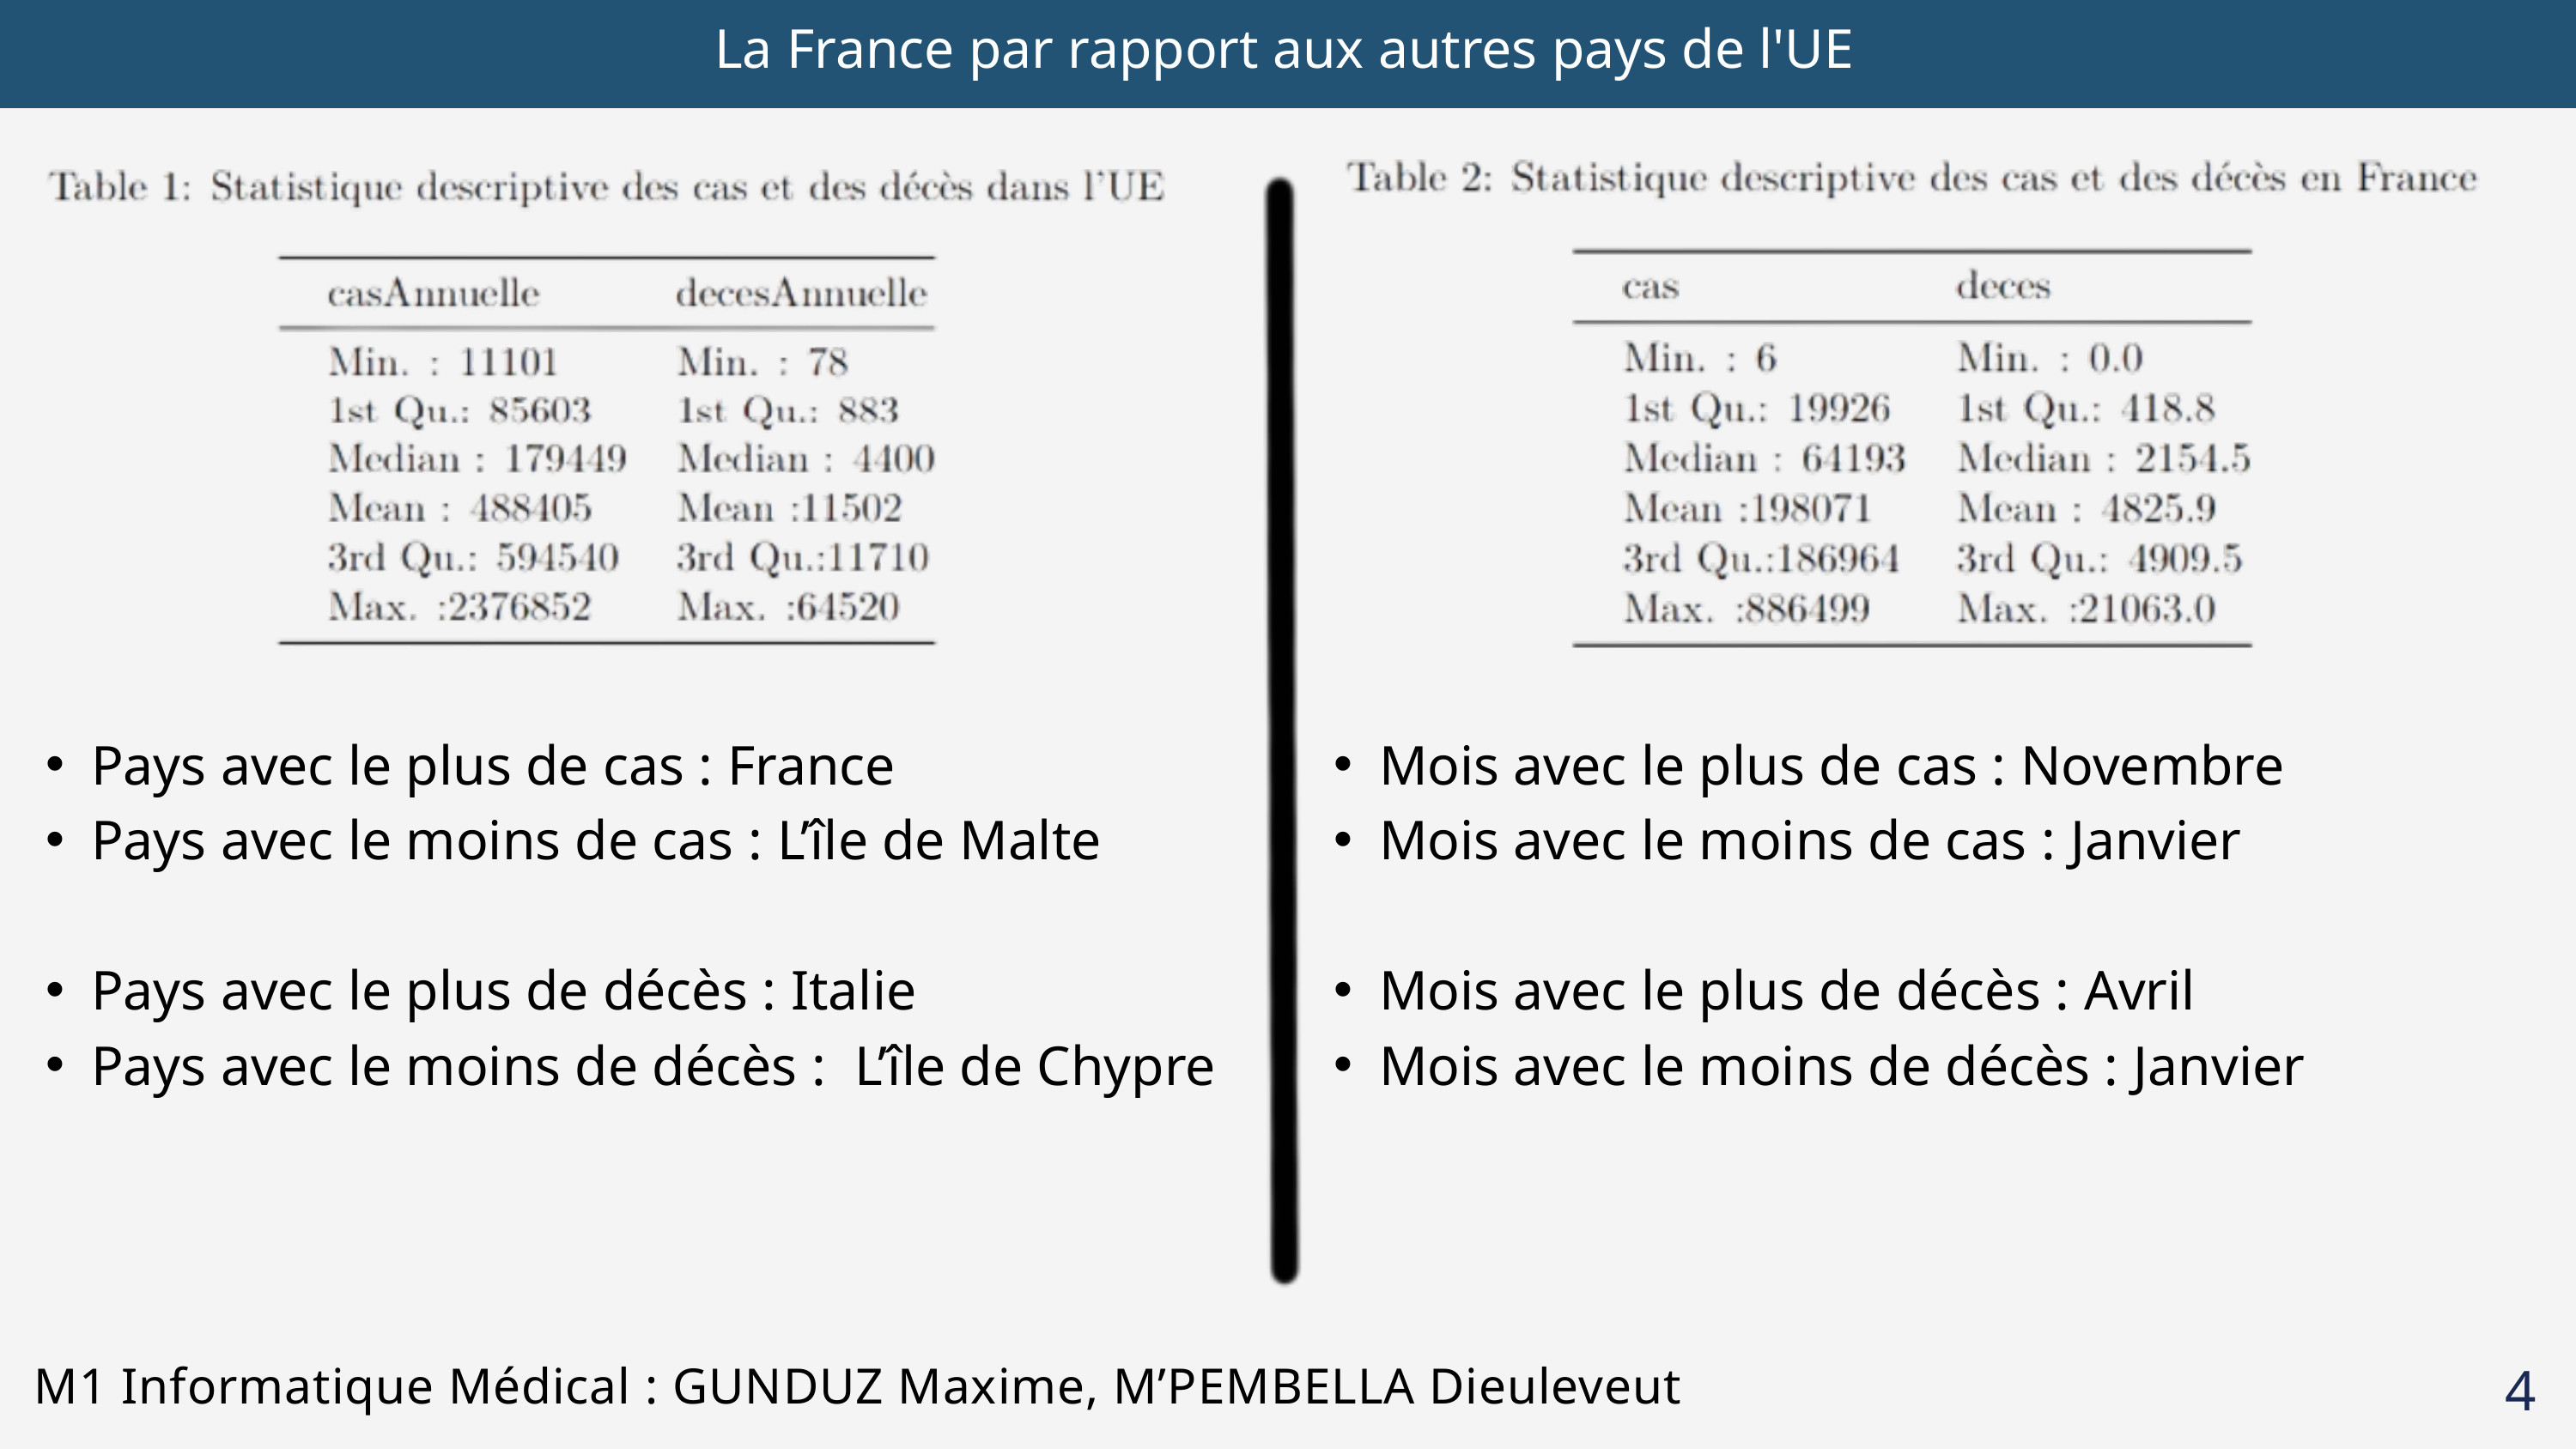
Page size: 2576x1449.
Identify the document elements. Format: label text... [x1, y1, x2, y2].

text_box [896, 118, 1674, 1345]
text_box Mois avec le plus de cas : Novembre Mois avec le moins de cas : Janvier Mois avec le plus de décès : Avril Mois avec le moins de décès : Janvier [1288, 720, 2573, 1096]
text_box Pays avec le plus de cas : France Pays avec le moins de cas : L’île de Malte Pays avec le plus de décès : Italie Pays avec le moins de décès : L’île de Chypre [0, 720, 1285, 1096]
text_box [1674, 149, 2506, 672]
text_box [0, 0, 2576, 109]
text_box 4 [2505, 1345, 2554, 1422]
text_box M1 Informatique Médical : GUNDUZ Maxime, M’PEMBELLA Dieuleveut [33, 1345, 1688, 1414]
text_box [33, 149, 896, 672]
